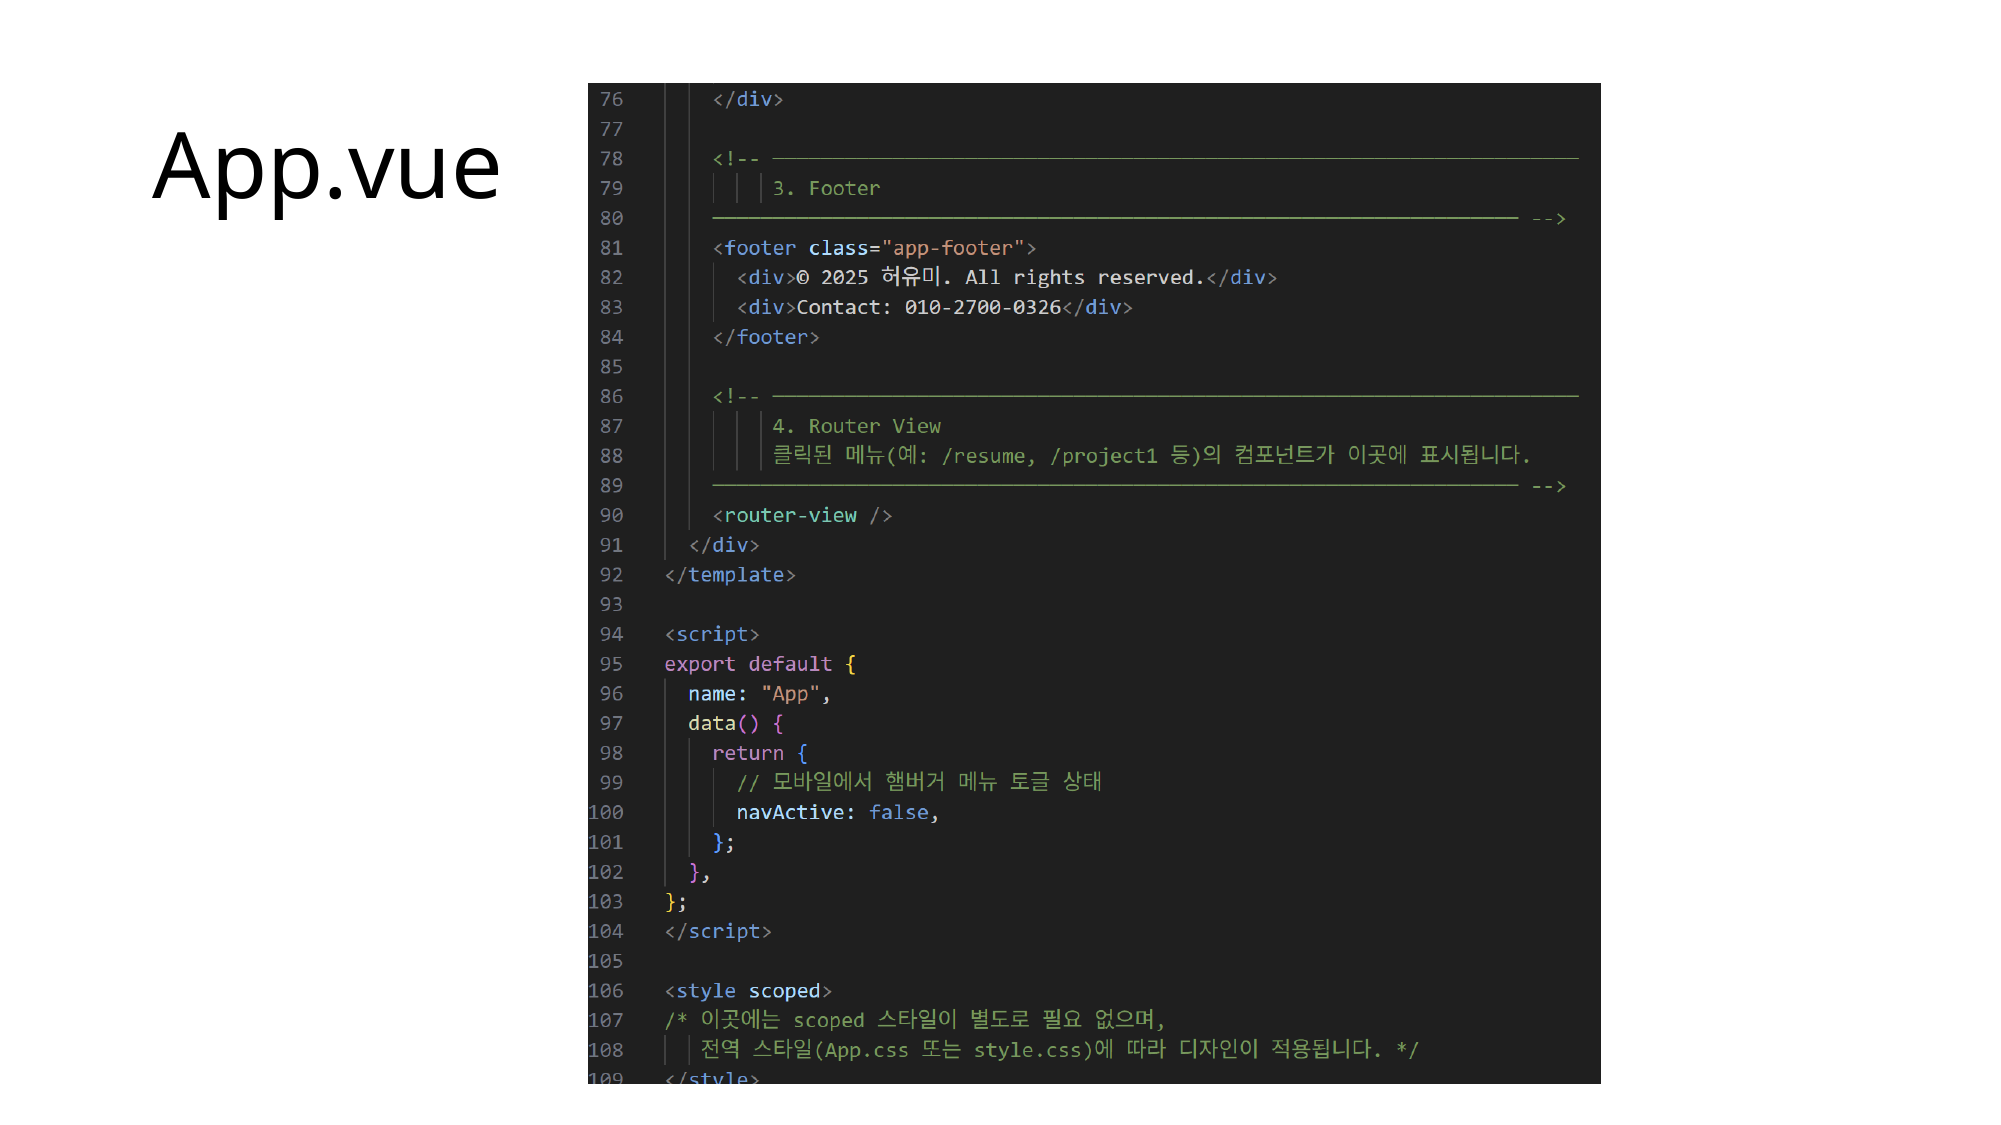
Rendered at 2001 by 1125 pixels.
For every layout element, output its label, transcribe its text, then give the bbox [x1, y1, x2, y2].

title App.vue [137, 59, 1863, 278]
picture [587, 83, 1602, 1085]
